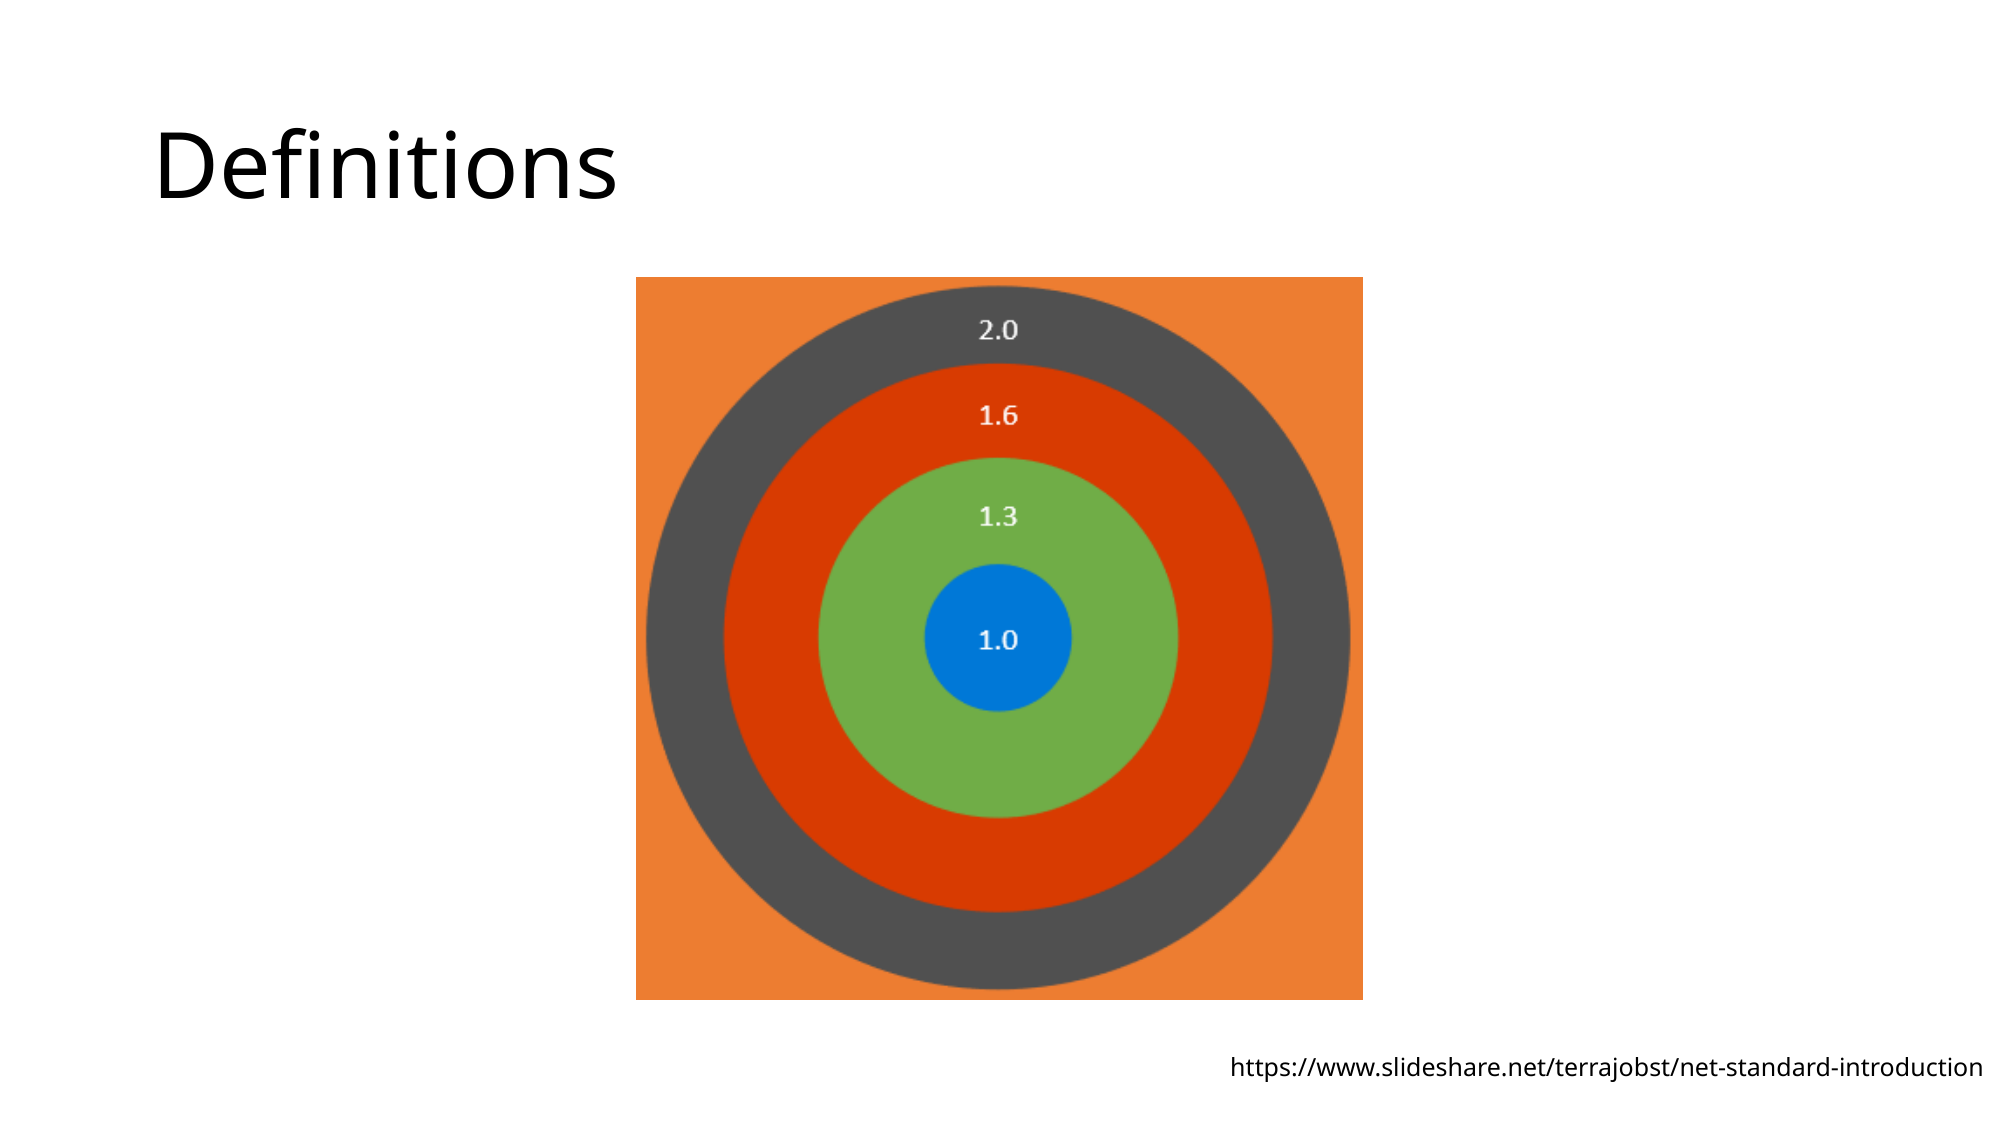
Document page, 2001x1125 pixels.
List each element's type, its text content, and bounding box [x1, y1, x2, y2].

picture [636, 277, 1364, 1000]
title Definitions [137, 59, 1863, 278]
text_box https://www.slideshare.net/terrajobst/net-standard-introduction [0, 1029, 2000, 1104]
